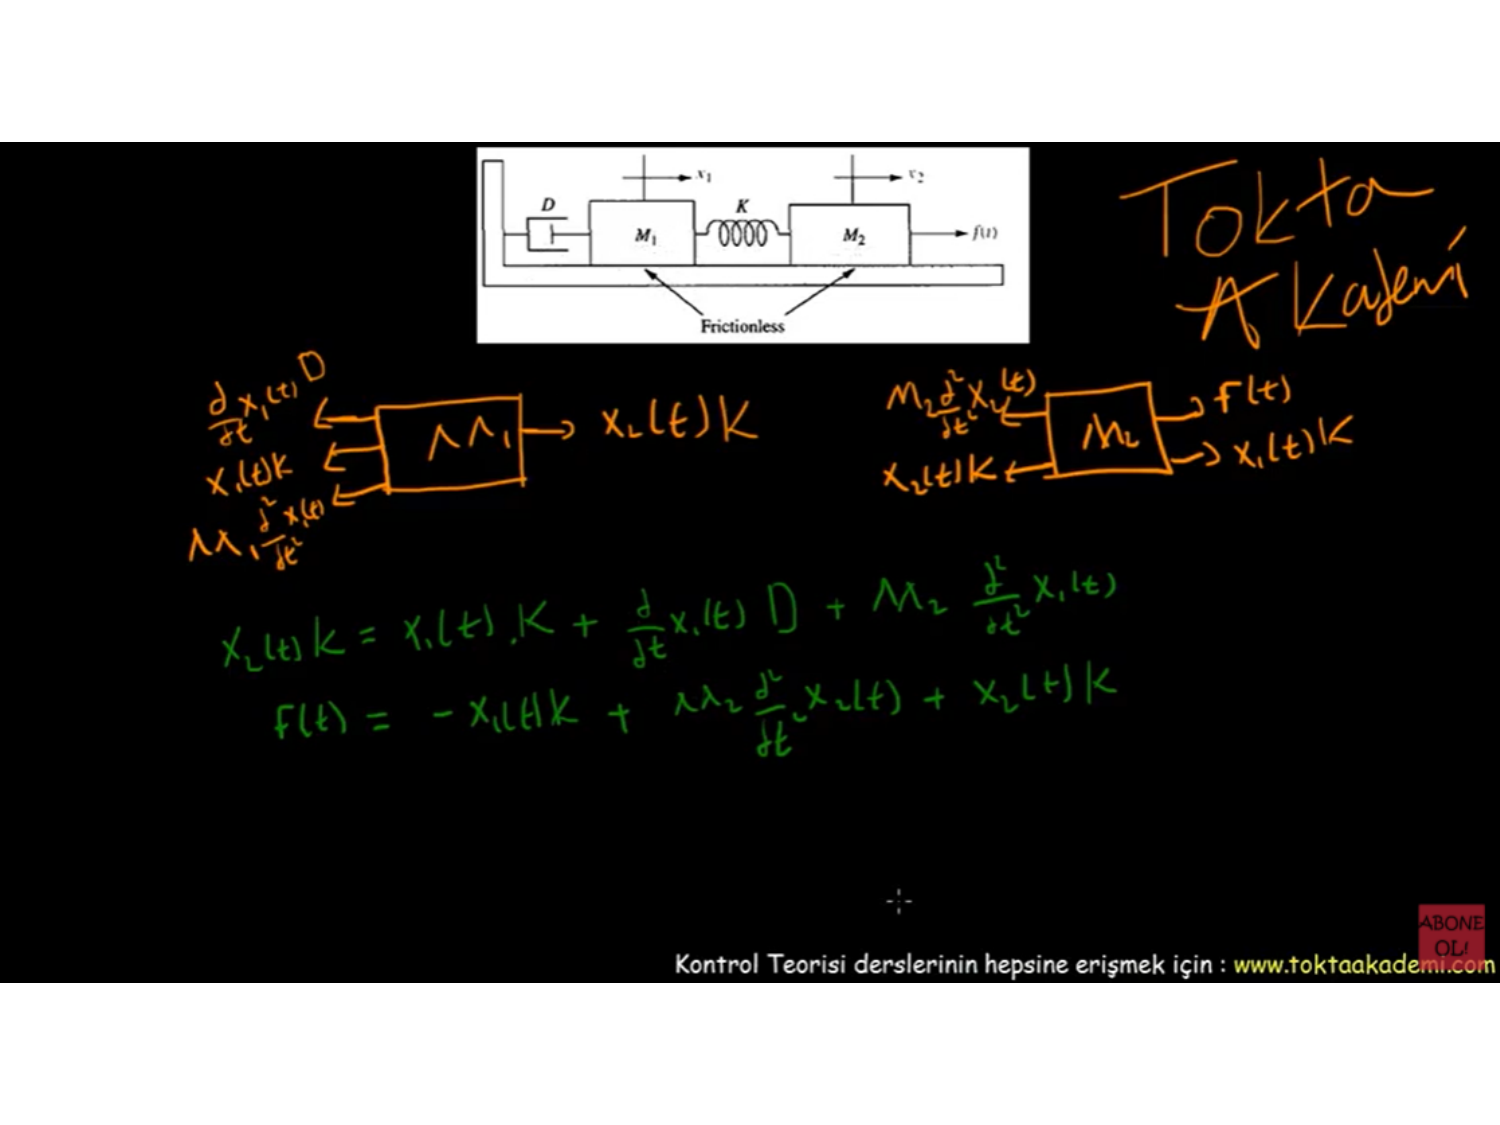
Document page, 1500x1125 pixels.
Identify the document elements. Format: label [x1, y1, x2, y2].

picture [0, 142, 1500, 983]
